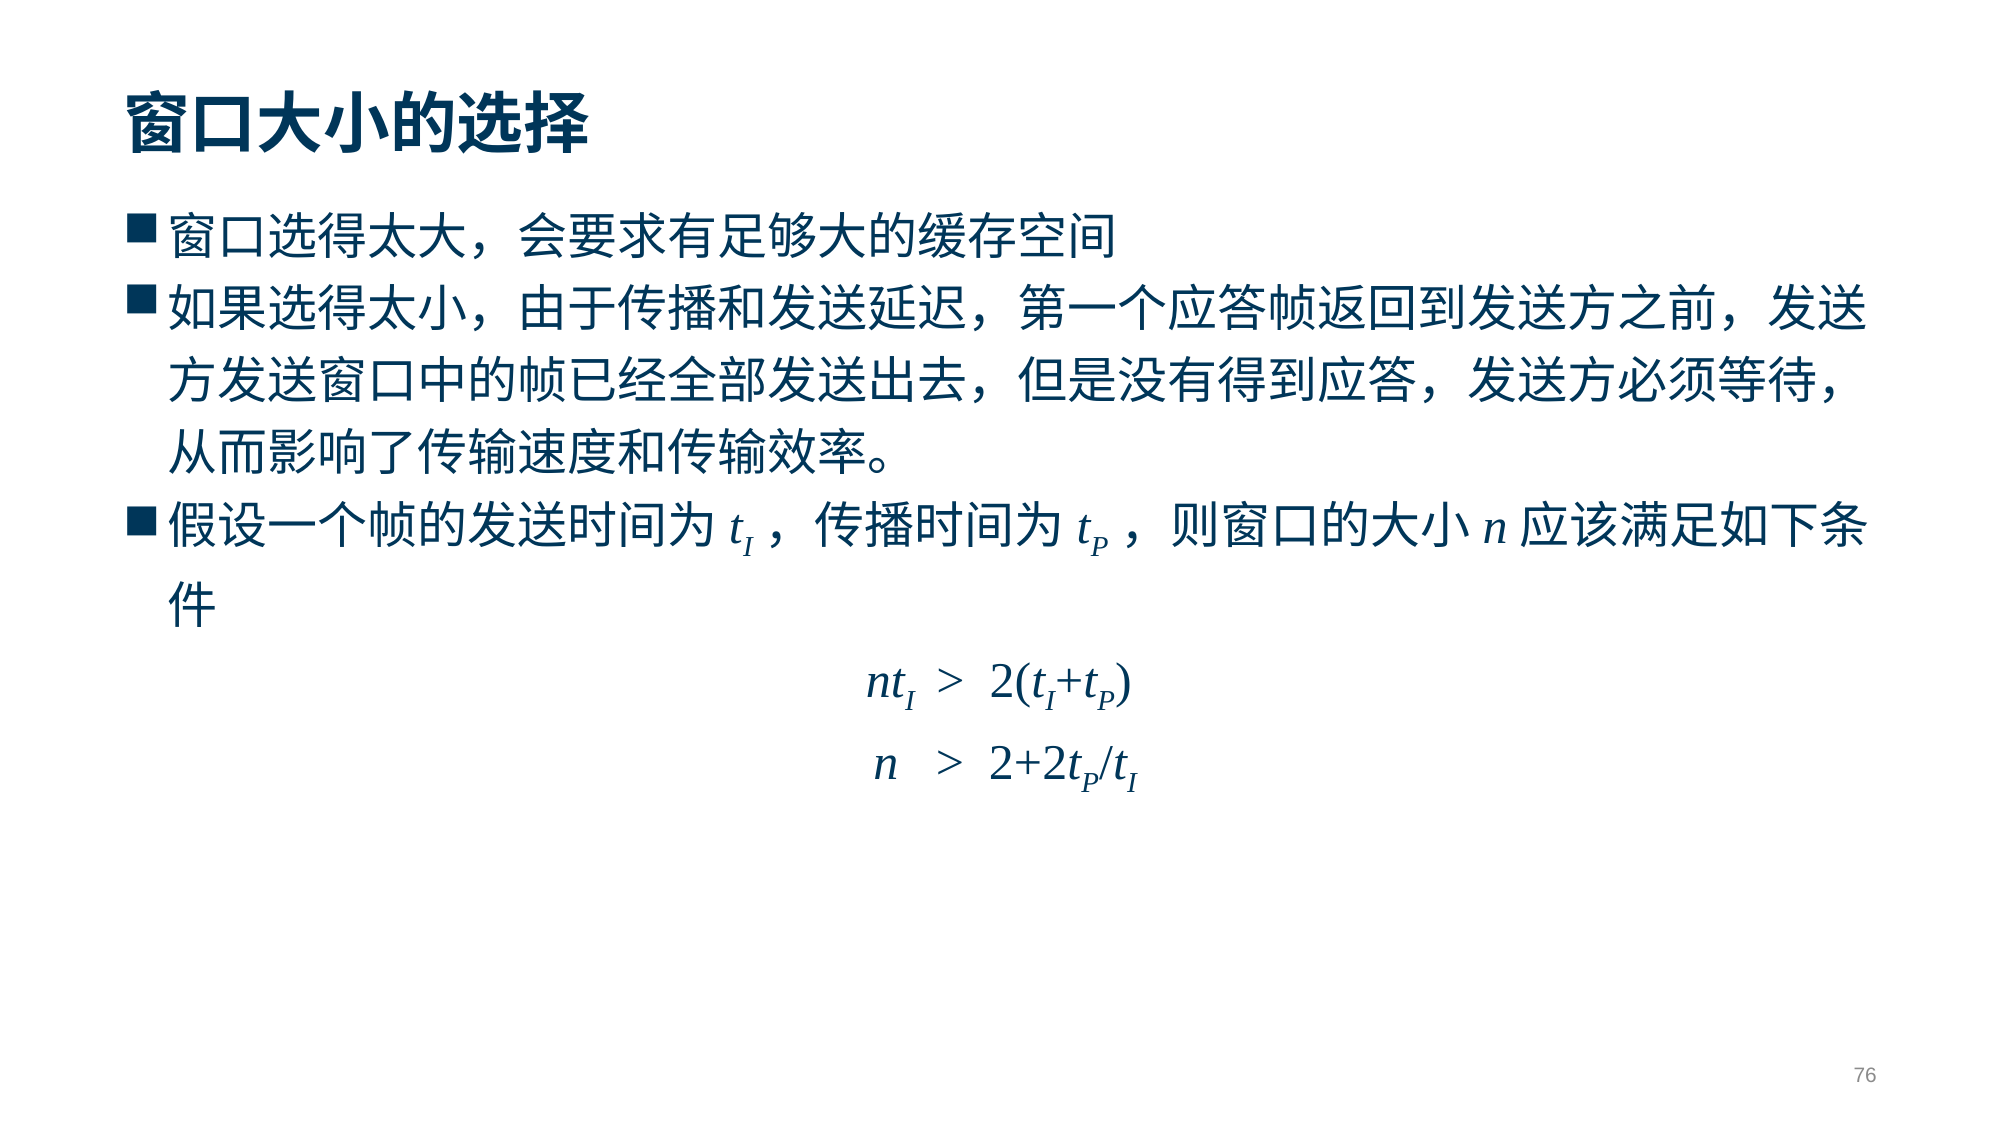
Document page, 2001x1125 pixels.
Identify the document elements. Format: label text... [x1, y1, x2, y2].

title 窗口大小的选择 [108, 21, 1890, 169]
list 窗口选得太大，会要求有足够大的缓存空间 如果选得太小，由于传播和发送延迟，第一个应答帧返回到发送方之前，发送方发送窗口中的帧已经全部发送出去，但是没有得到应答，发送方必须等待，从而影响了传输速度和传输效率。 假设一个帧的发送时间为tI，传播时间为tP，则窗口的大小n应该满足如下条件 ntI > 2(tI+tP) n > 2+2tP/tI [108, 184, 1890, 1007]
slide_number 76 [1759, 1051, 1892, 1097]
